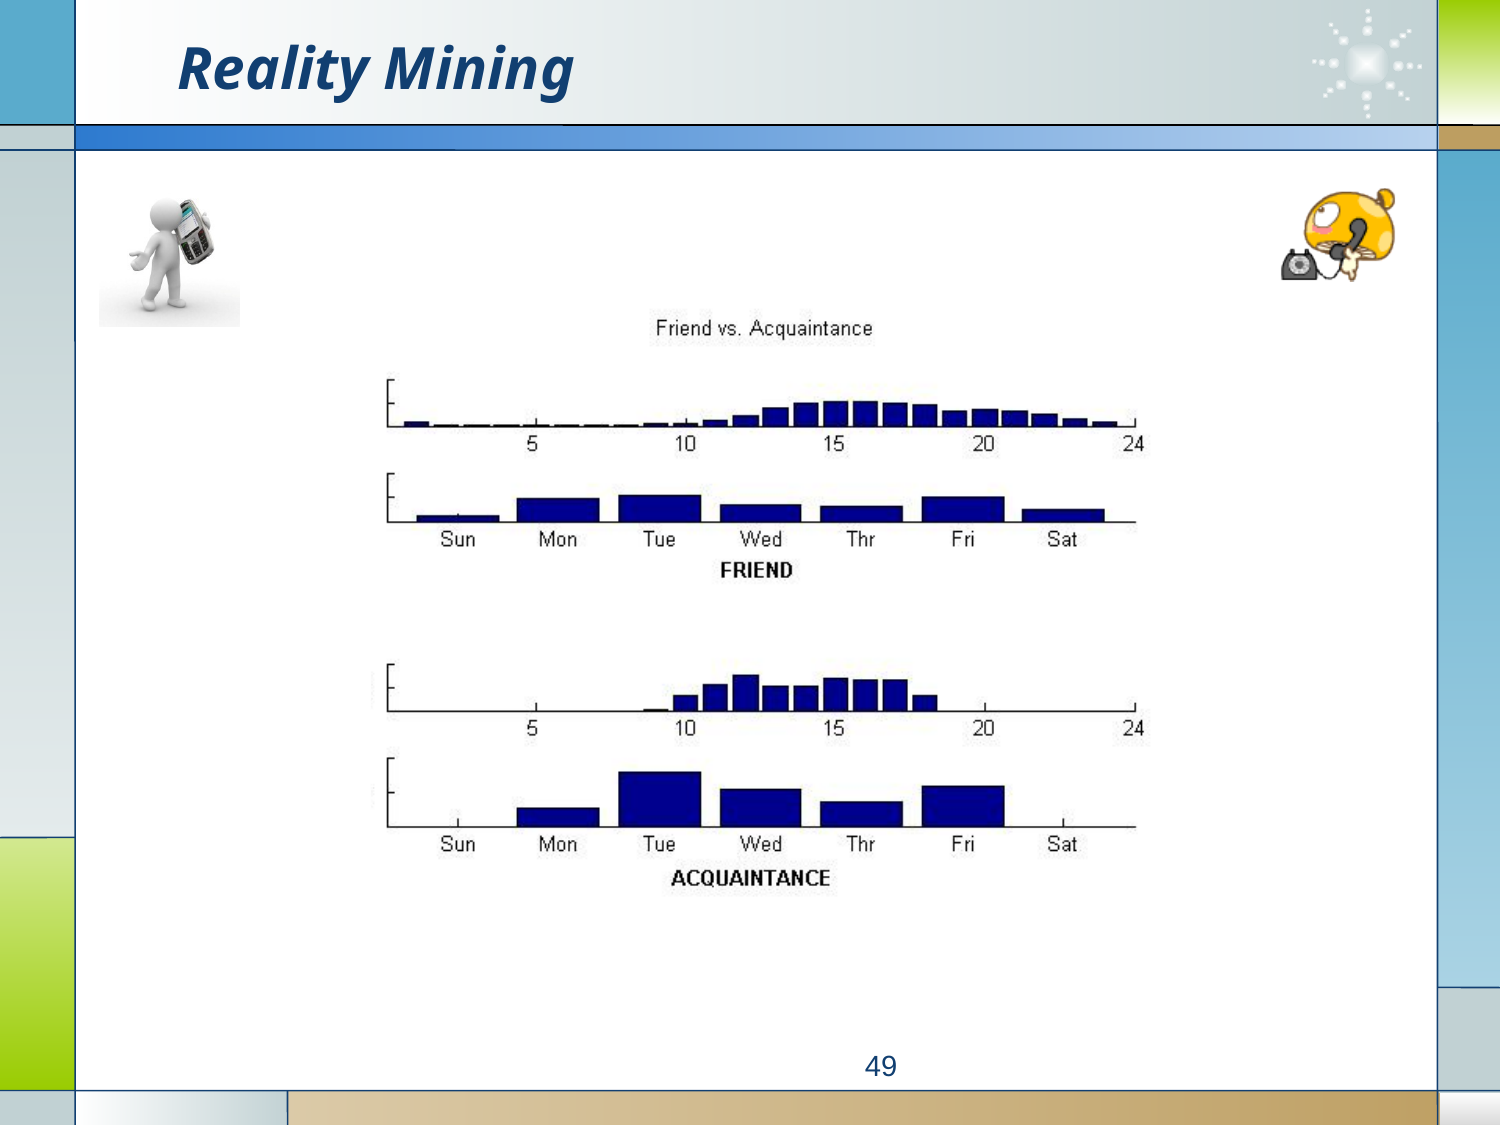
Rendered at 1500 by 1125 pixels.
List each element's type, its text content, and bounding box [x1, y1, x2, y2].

picture [99, 187, 240, 327]
picture [370, 234, 1175, 901]
slide_number 49 [562, 1039, 913, 1081]
picture [1274, 187, 1401, 282]
title Reality Mining [162, 19, 1263, 113]
